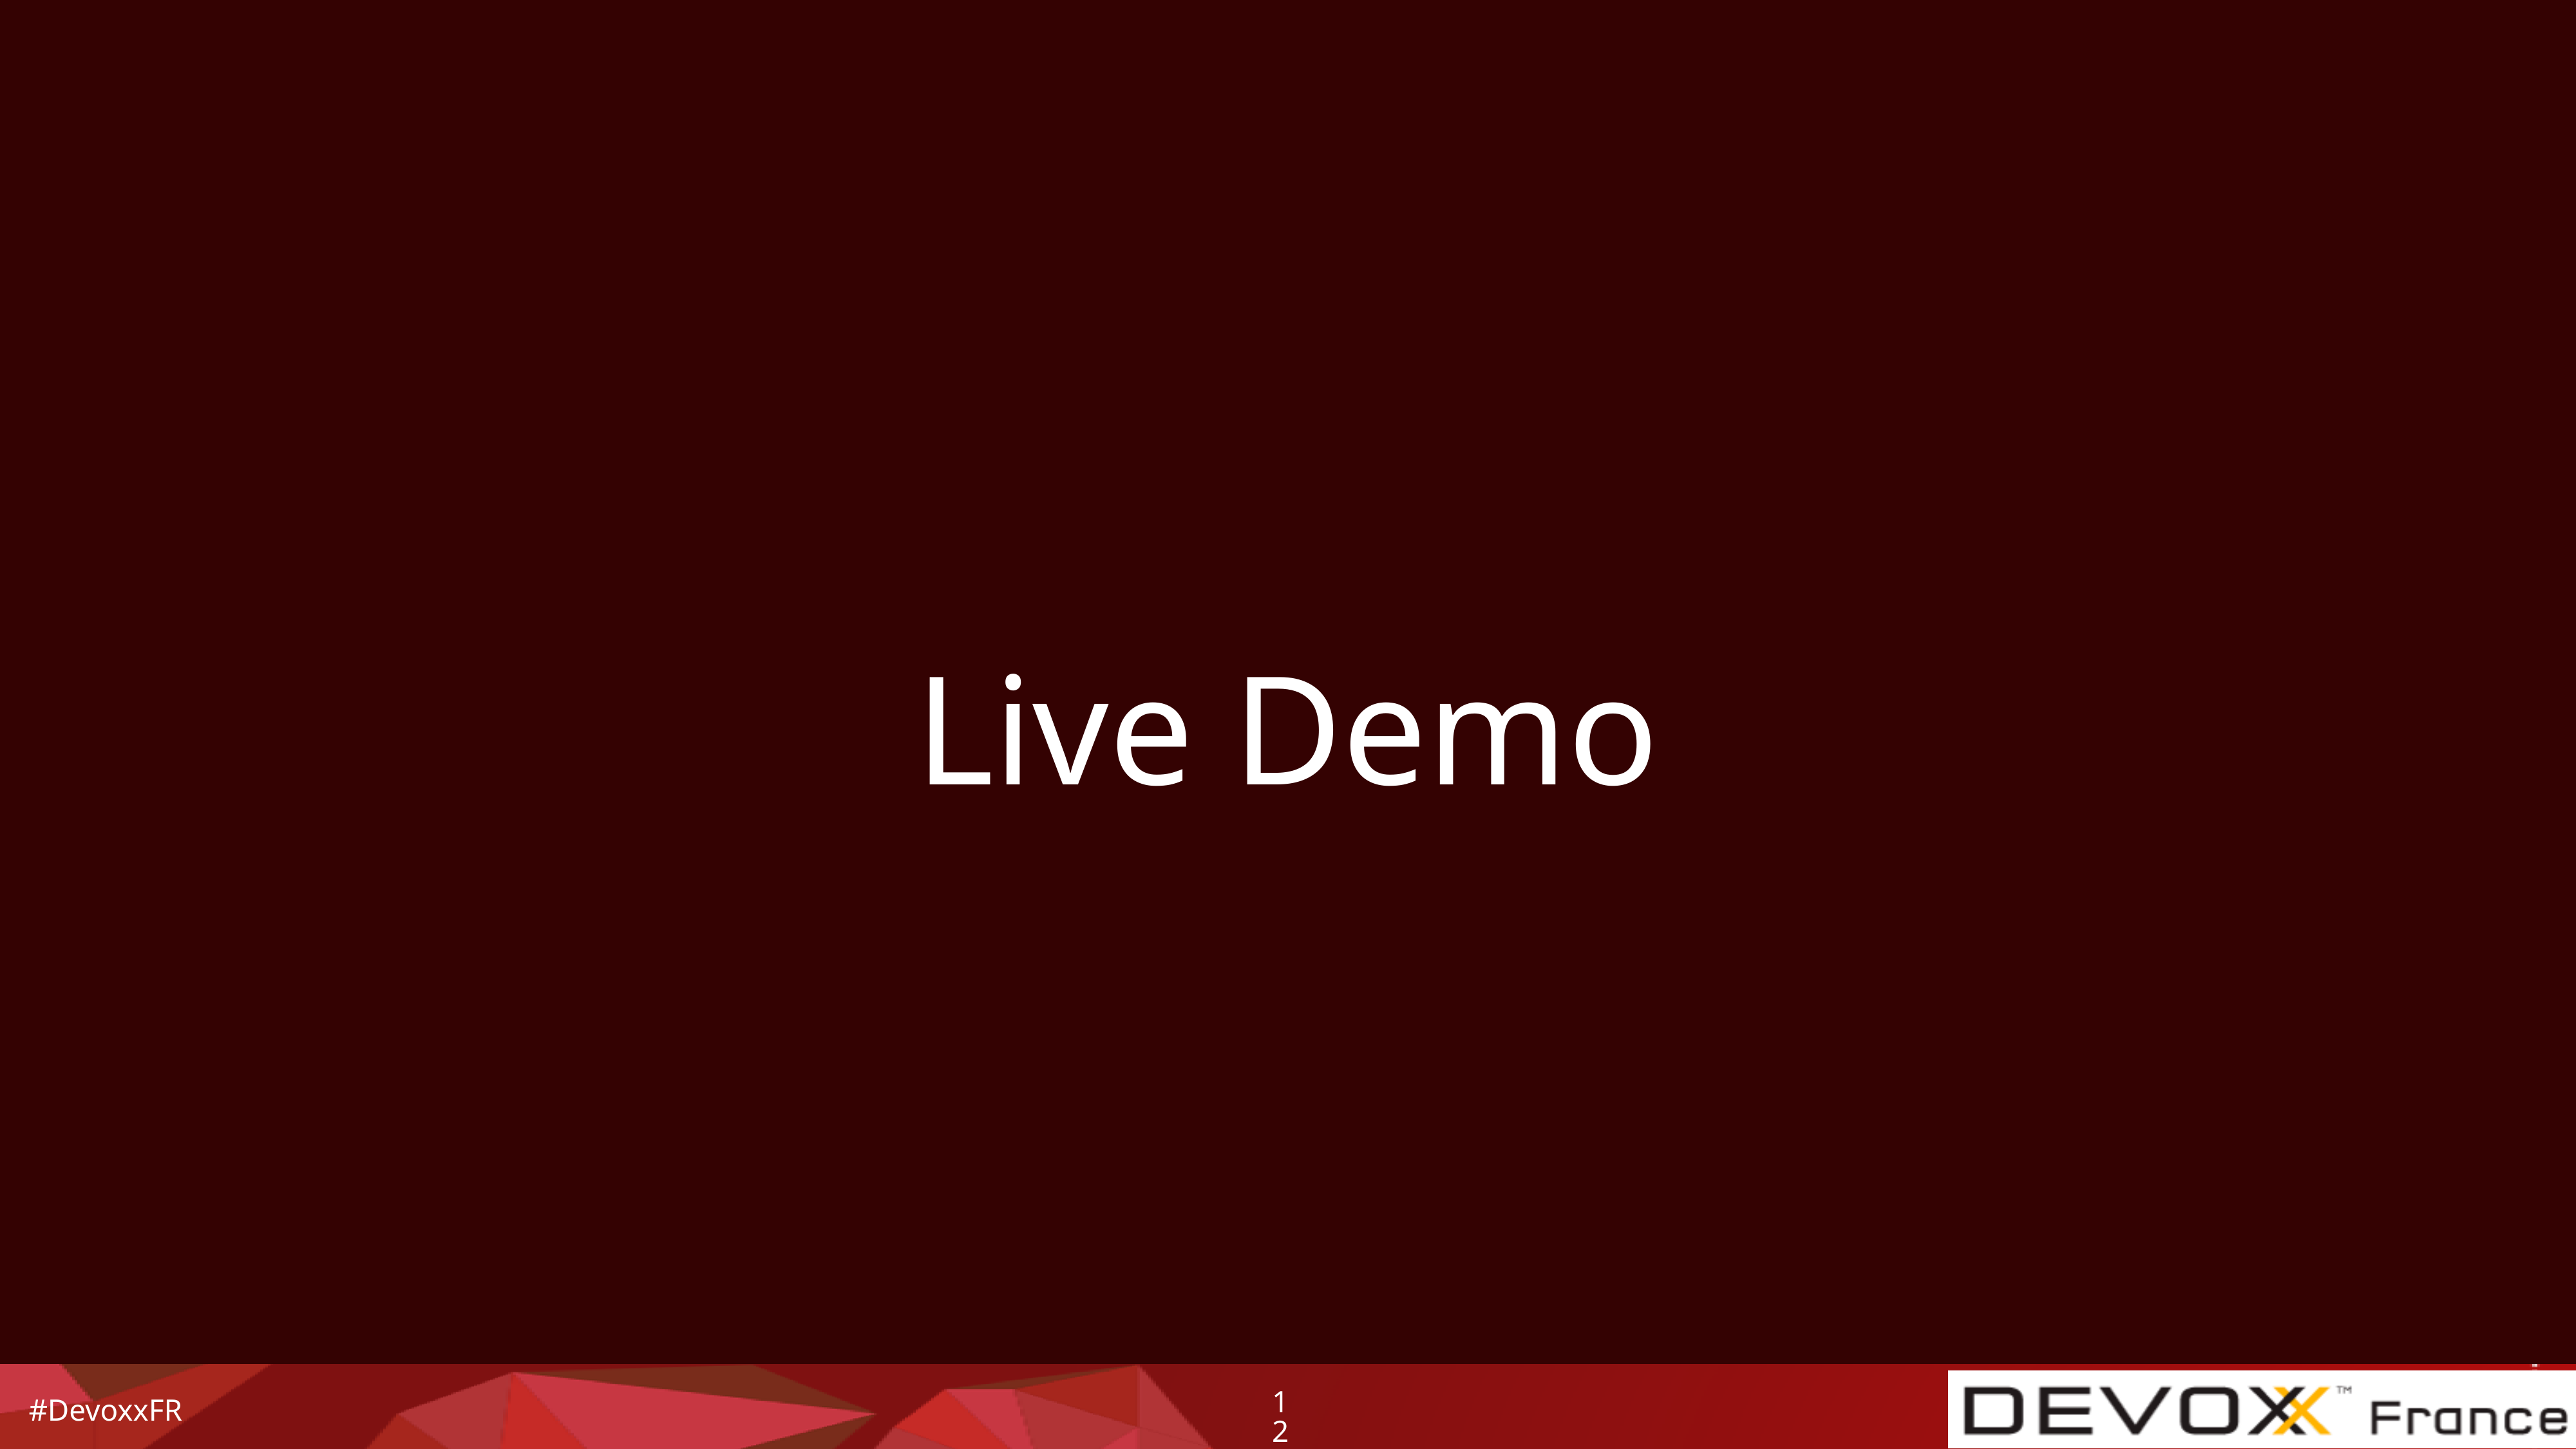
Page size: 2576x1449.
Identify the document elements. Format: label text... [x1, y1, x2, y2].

slide_number 12 [1264, 1375, 1310, 1427]
title Live Demo [142, 363, 2432, 1086]
picture [0, 1364, 2576, 1449]
